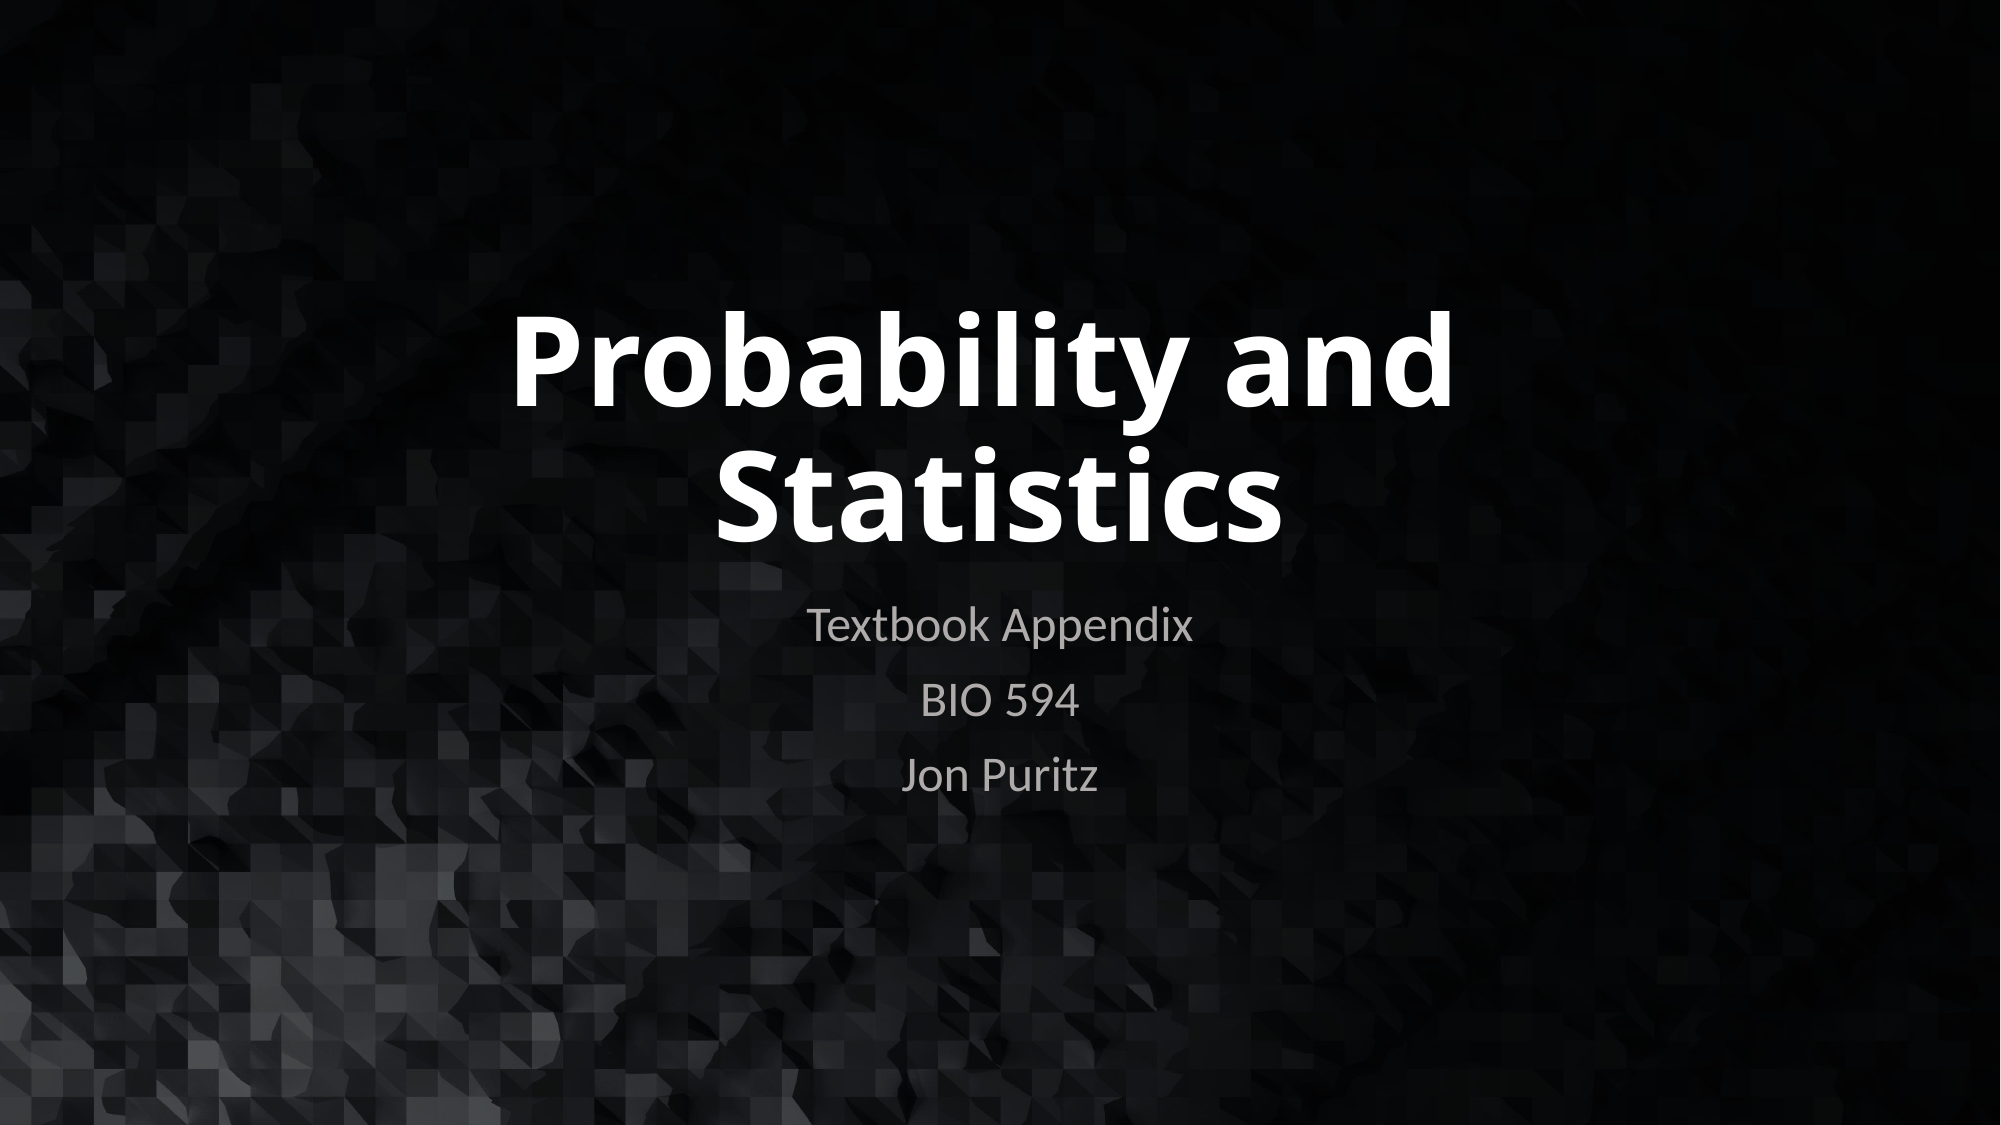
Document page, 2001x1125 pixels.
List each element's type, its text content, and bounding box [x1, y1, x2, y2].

title Probability and Statistics [249, 184, 1750, 576]
picture [0, 0, 2001, 1125]
subtitle Textbook Appendix BIO 594 Jon Puritz [249, 590, 1750, 863]
